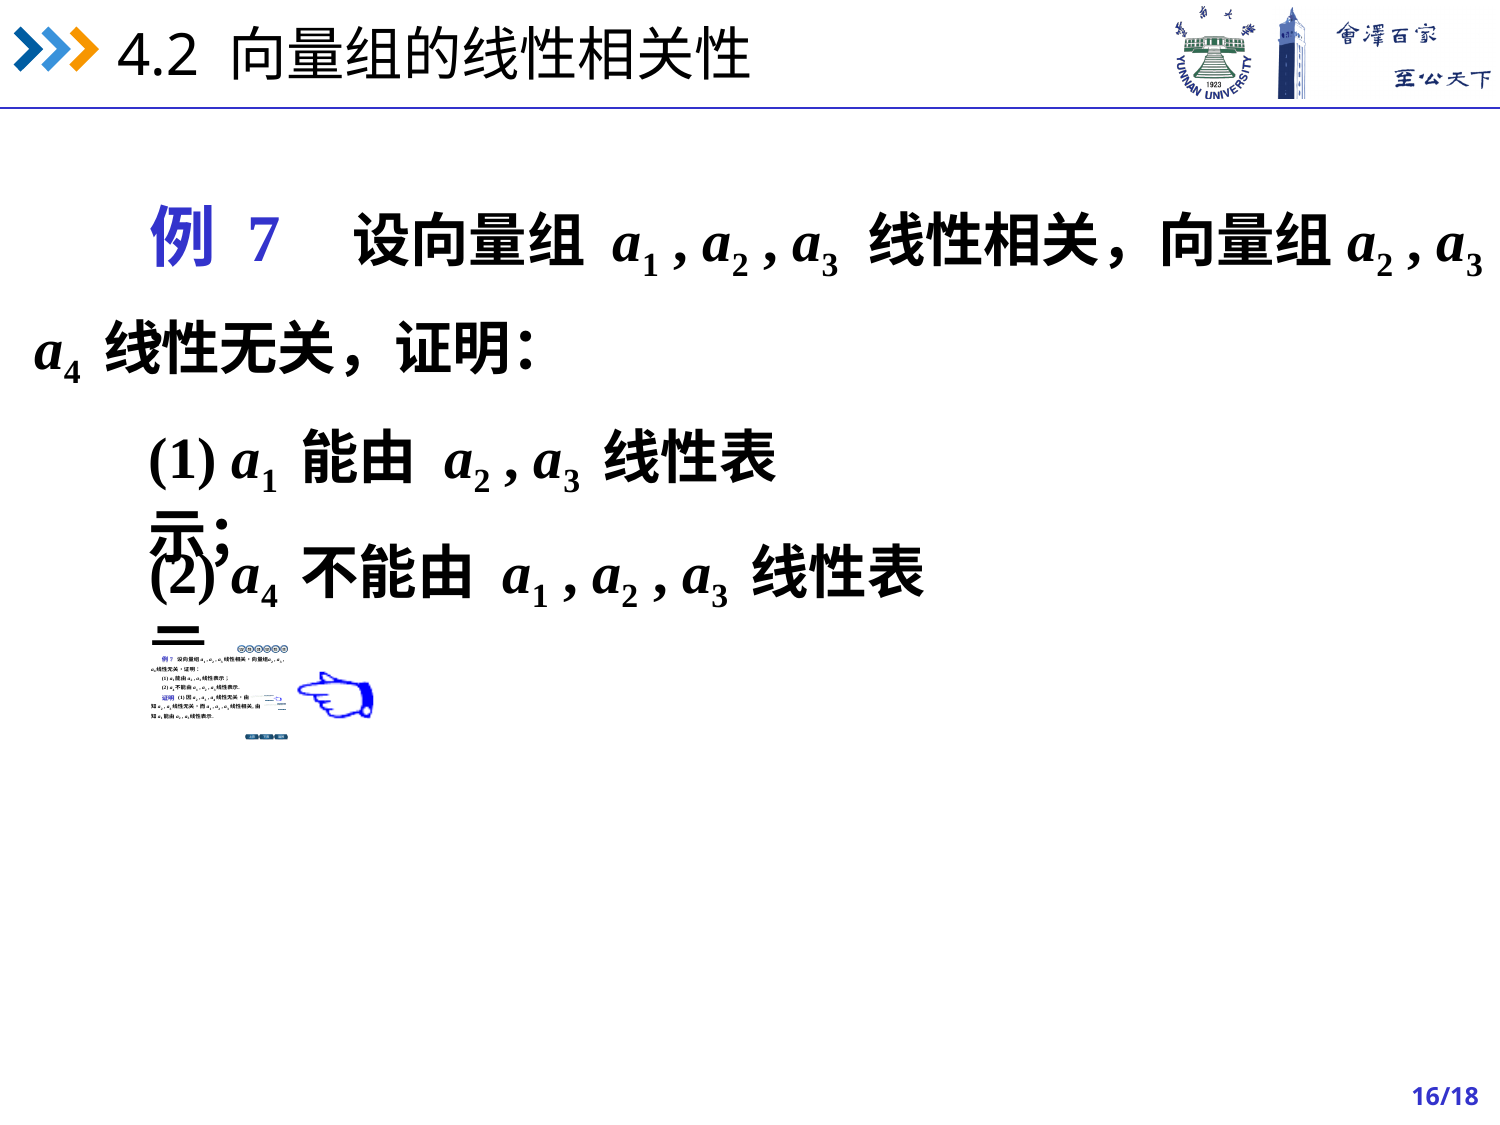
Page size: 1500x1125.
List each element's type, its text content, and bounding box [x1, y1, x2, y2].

text_box 例 7 设向量组 a1 , a2 , a3 线性相关，向量组a2 , a3 , [134, 187, 1500, 361]
picture [1175, 6, 1256, 99]
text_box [147, 645, 290, 740]
text_box (1) a1 能由 a2 , a3 线性表示； [134, 412, 885, 527]
picture [1272, 6, 1496, 99]
picture [293, 667, 377, 728]
text_box a4 线性无关，证明： [19, 303, 808, 399]
text_box (2) a4 不能由 a1 , a2 , a3 线性表示. [134, 527, 1010, 692]
